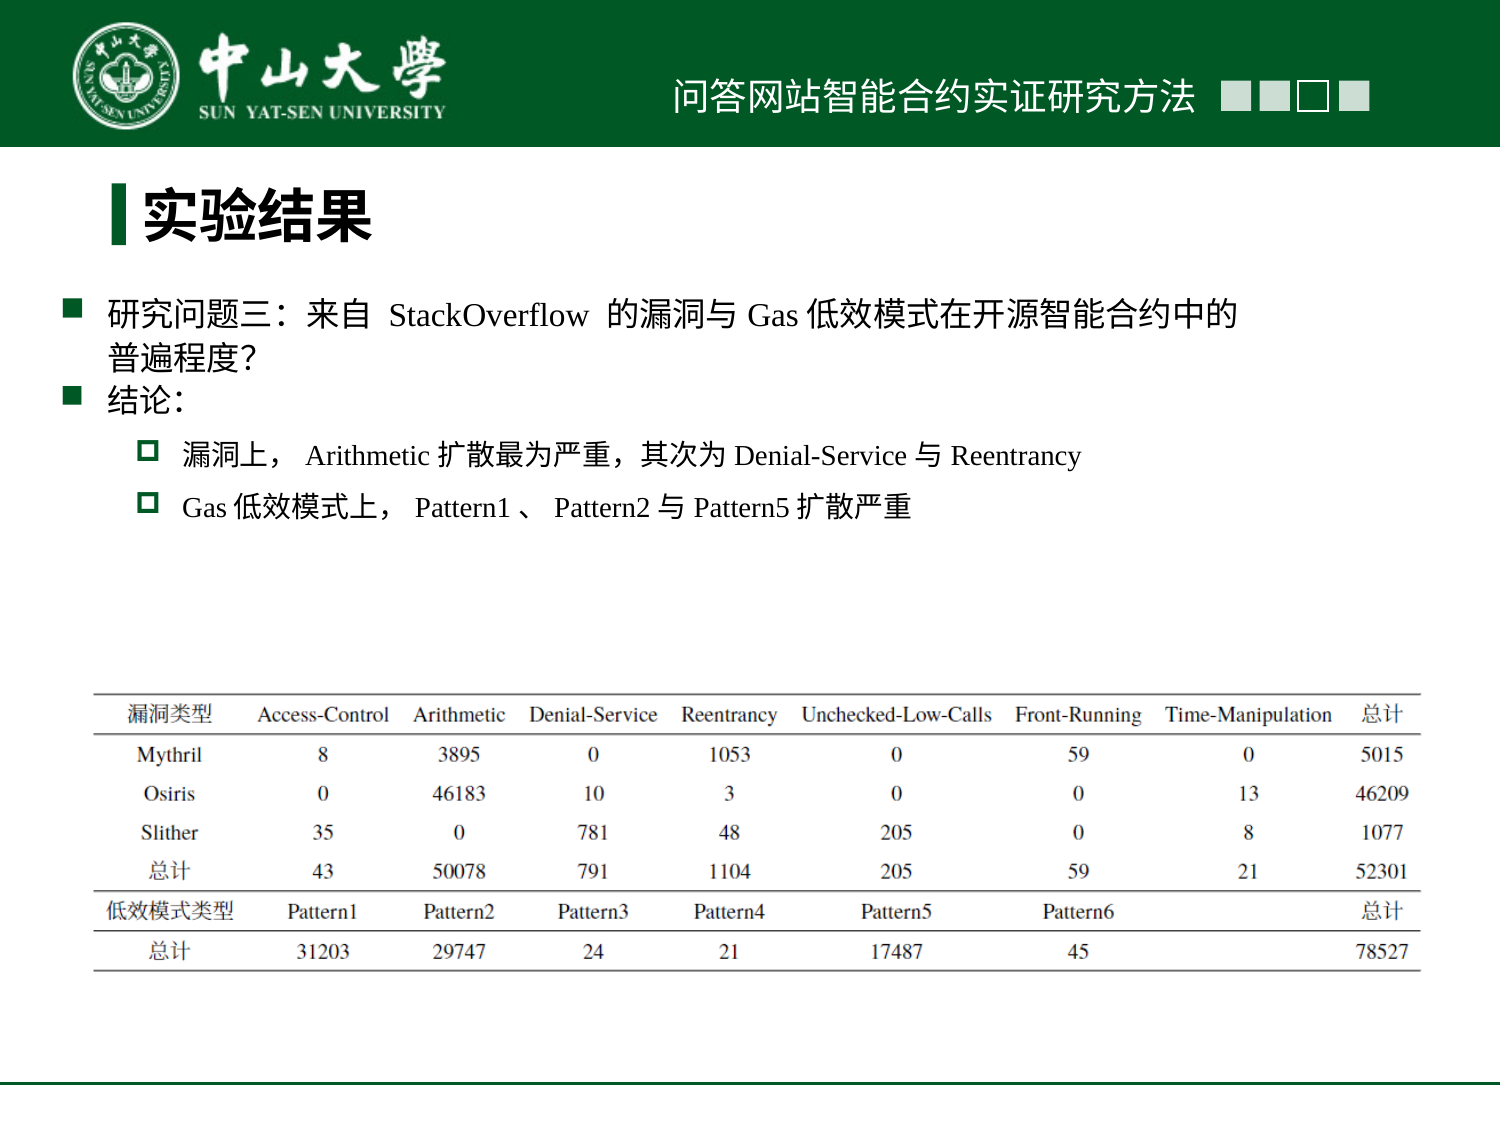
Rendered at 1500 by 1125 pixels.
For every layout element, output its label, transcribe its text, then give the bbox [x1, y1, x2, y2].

picture [65, 677, 1435, 983]
text_box [0, 0, 1500, 148]
text_box [1338, 80, 1370, 112]
text_box 实验结果 [126, 171, 389, 257]
text_box 问答网站智能合约实证研究方法 [657, 65, 1213, 126]
picture [45, 0, 465, 147]
text_box [1297, 80, 1329, 112]
text_box [111, 182, 126, 246]
text_box 研究问题三：来自 StackOverflow 的漏洞与Gas低效模式在开源智能合约中的普遍程度？ 结论： 漏洞上，Arithmetic扩散最为严重，其次为Denial-Service与Reentrancy Gas低效模式上，Pattern1、Pattern2与Pattern5扩散严重 [45, 281, 1256, 584]
text_box [1220, 80, 1252, 112]
text_box [1259, 80, 1291, 112]
